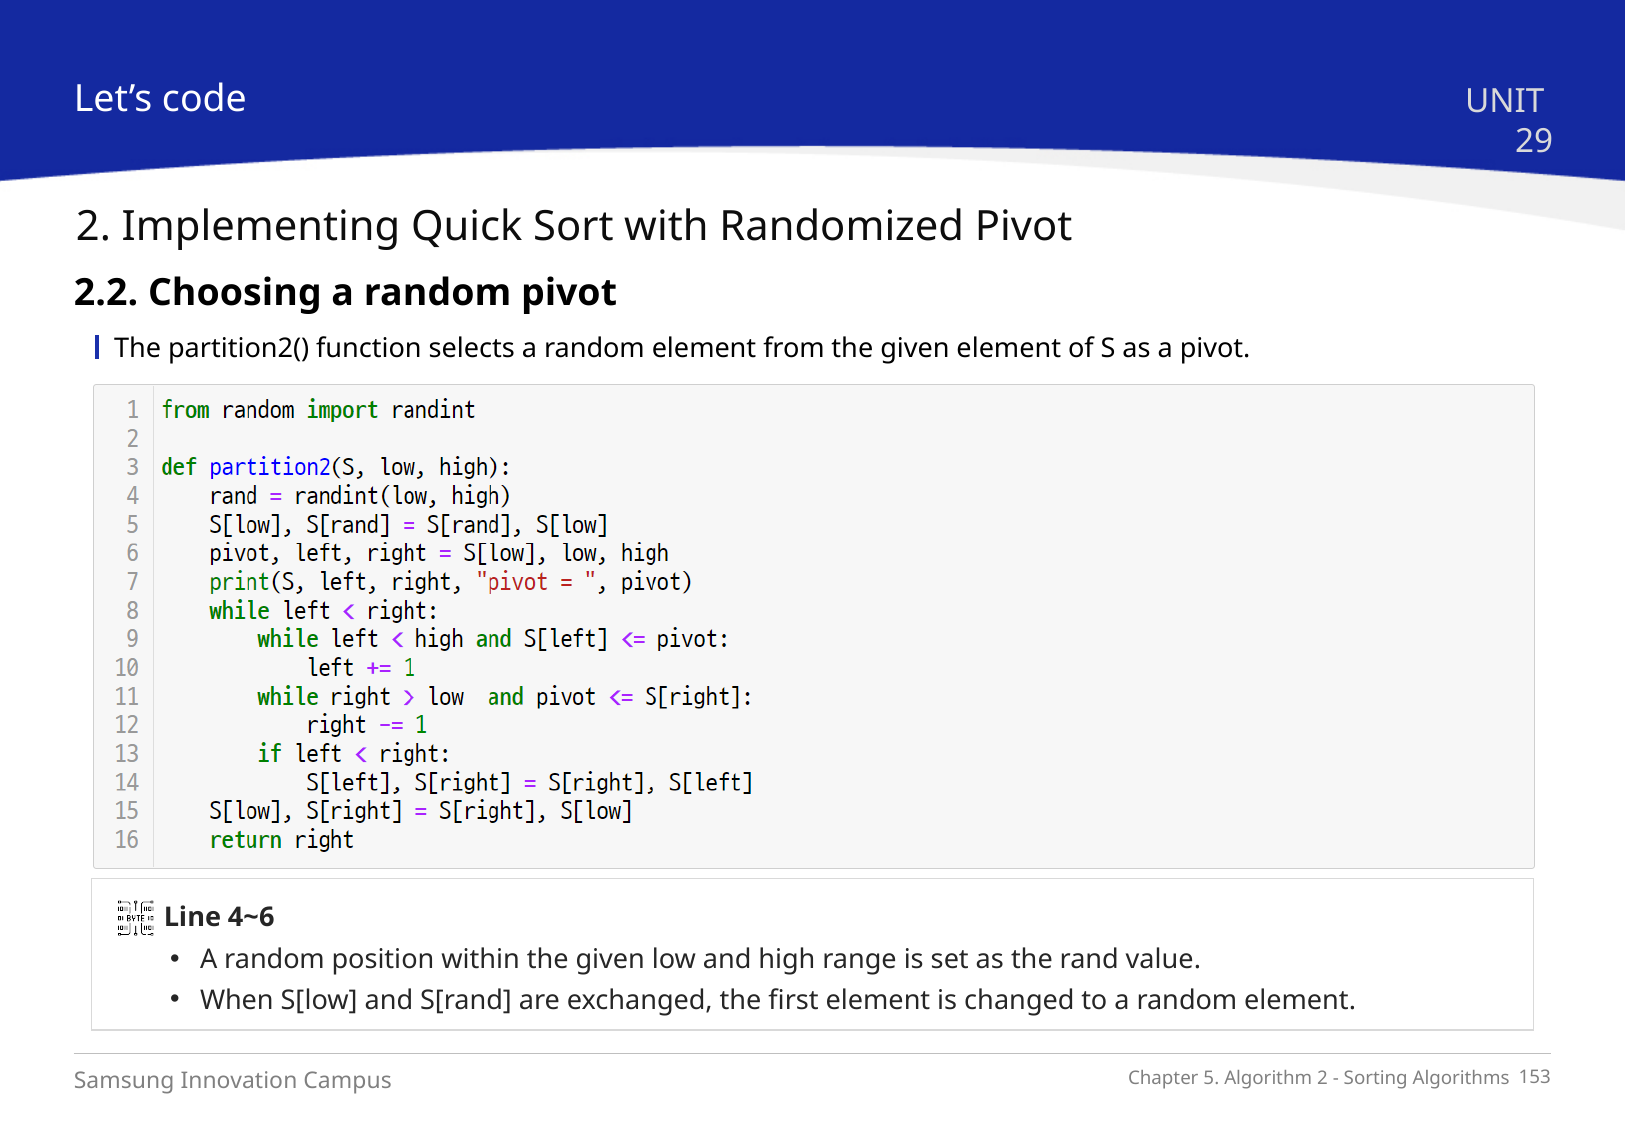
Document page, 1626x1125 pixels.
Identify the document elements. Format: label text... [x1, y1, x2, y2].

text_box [91, 878, 1534, 1030]
picture [0, 0, 1625, 1125]
text_box 2. Implementing Quick Sort with Randomized Pivot [75, 198, 1554, 250]
text_box UNIT 29 [1422, 78, 1554, 159]
text_box The partition2() function selects a random element from the given element of S as a pivot. [94, 330, 1554, 364]
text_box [87, 379, 1540, 873]
text_box 2.2. Choosing a random pivot [59, 260, 1338, 320]
text_box Let’s code [73, 73, 981, 120]
